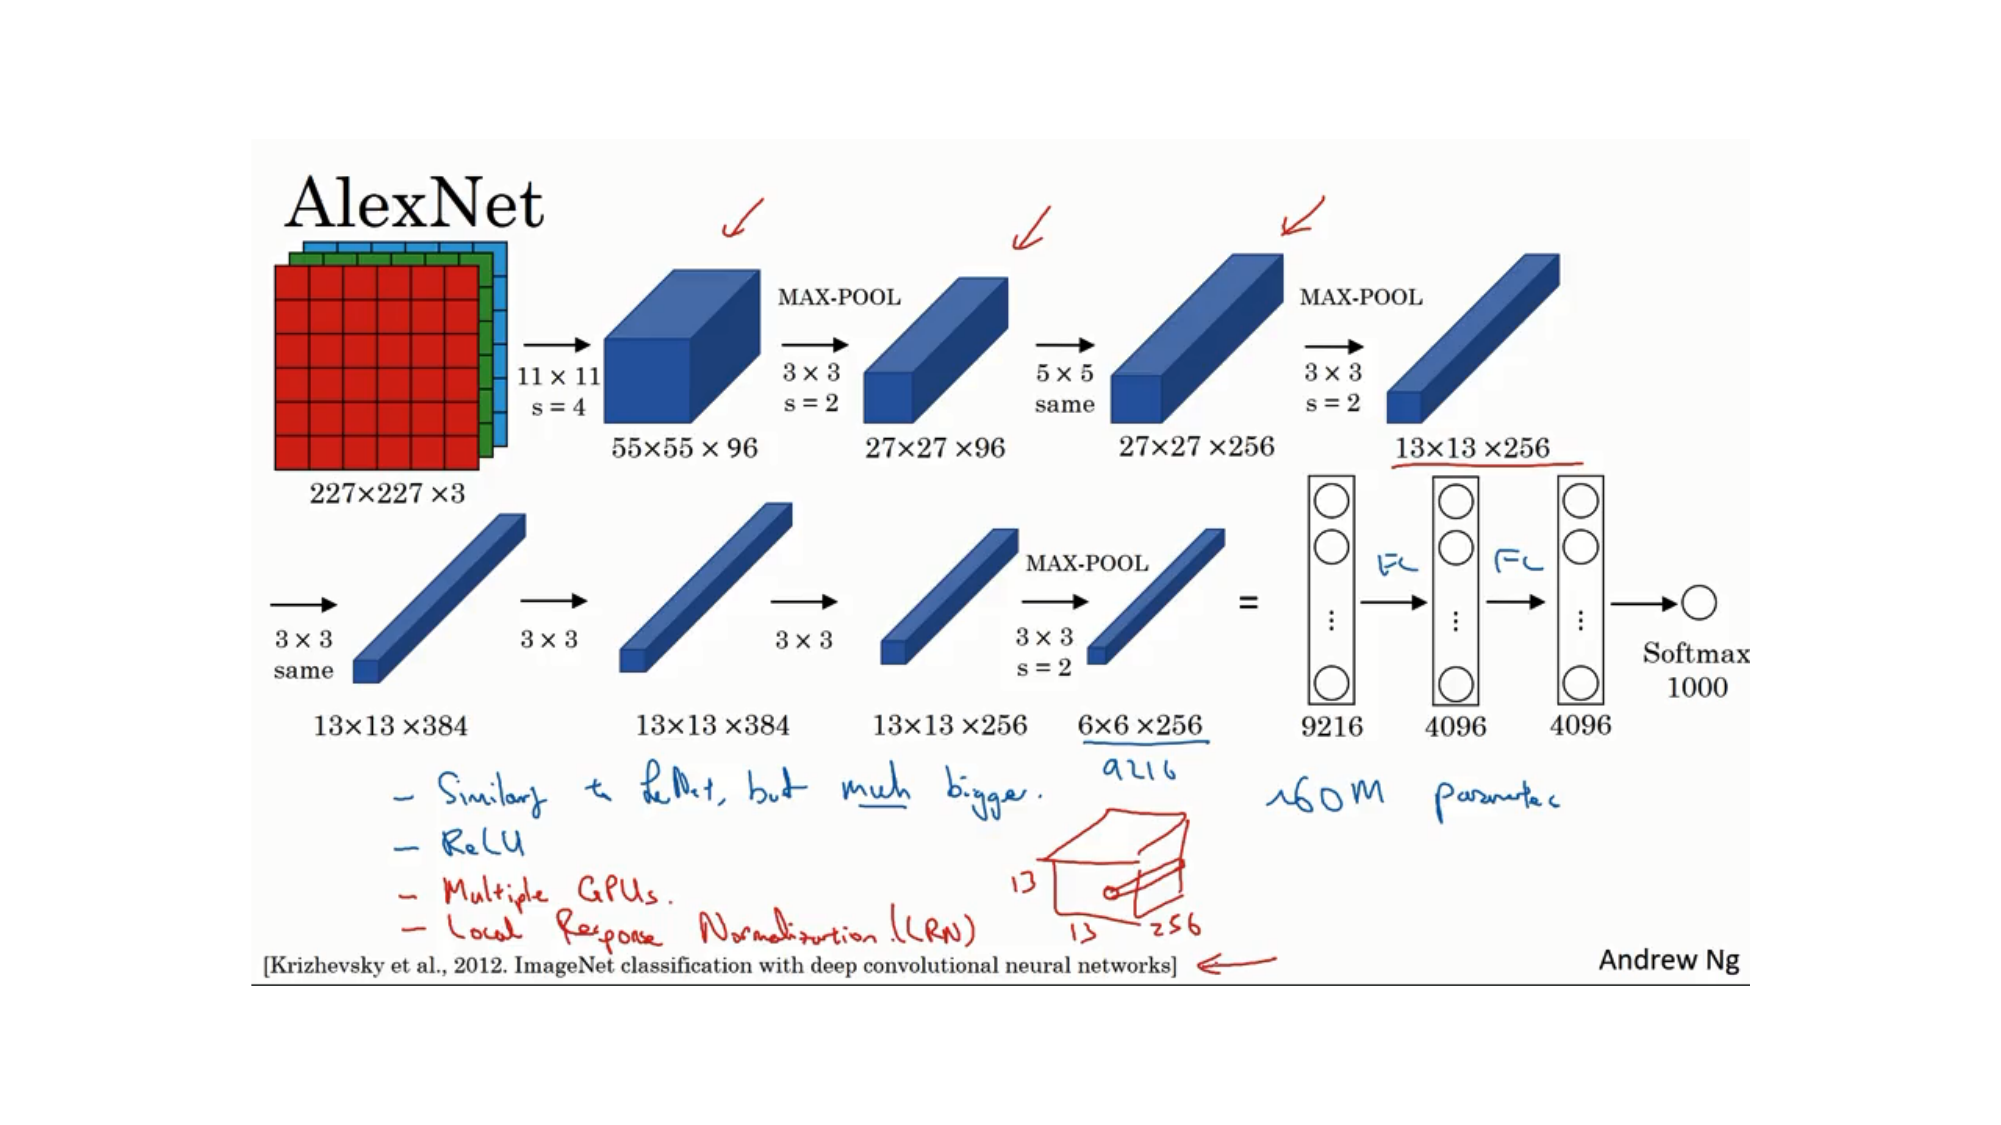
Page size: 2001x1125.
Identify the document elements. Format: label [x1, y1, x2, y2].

picture [250, 139, 1750, 986]
